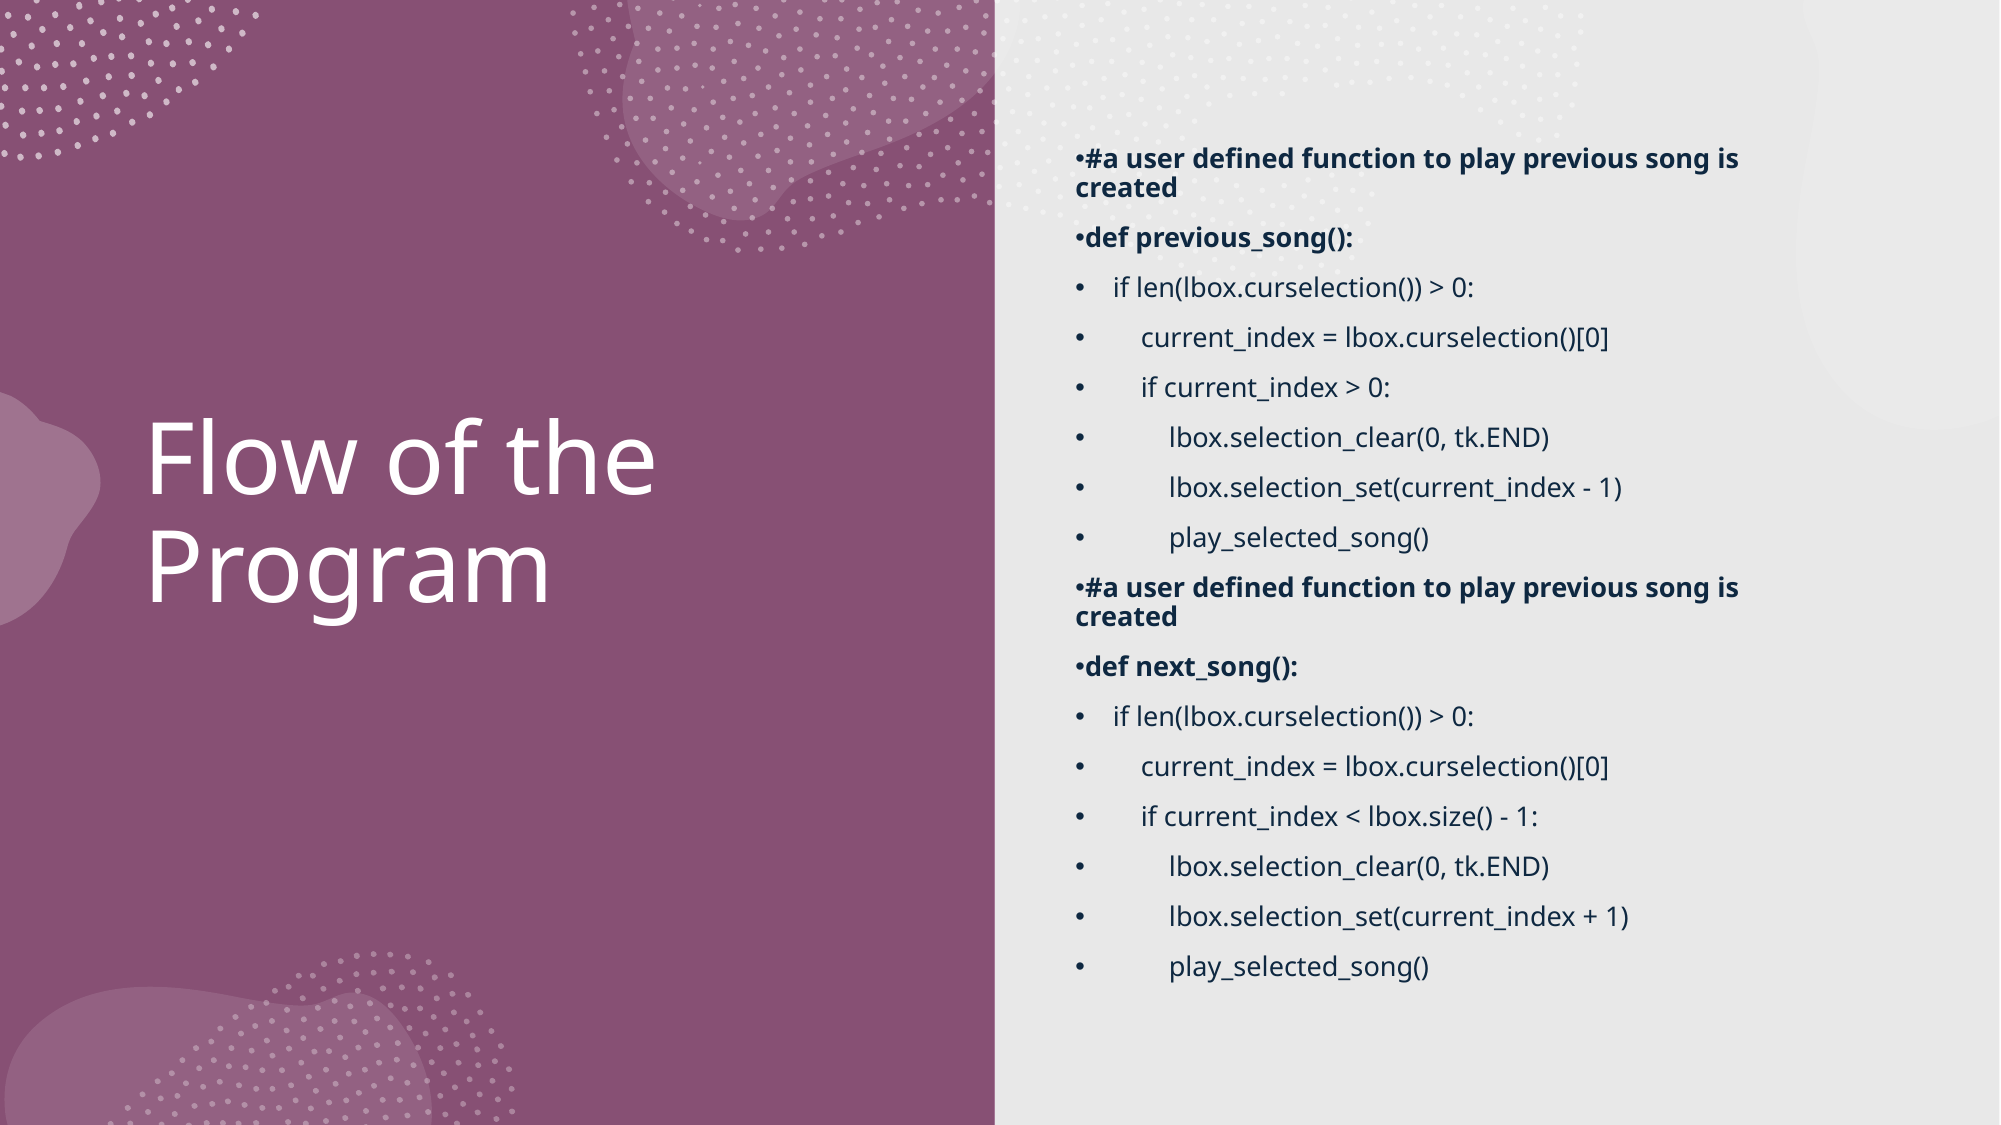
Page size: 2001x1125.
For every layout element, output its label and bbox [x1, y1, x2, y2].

text_box [0, 0, 2000, 1125]
